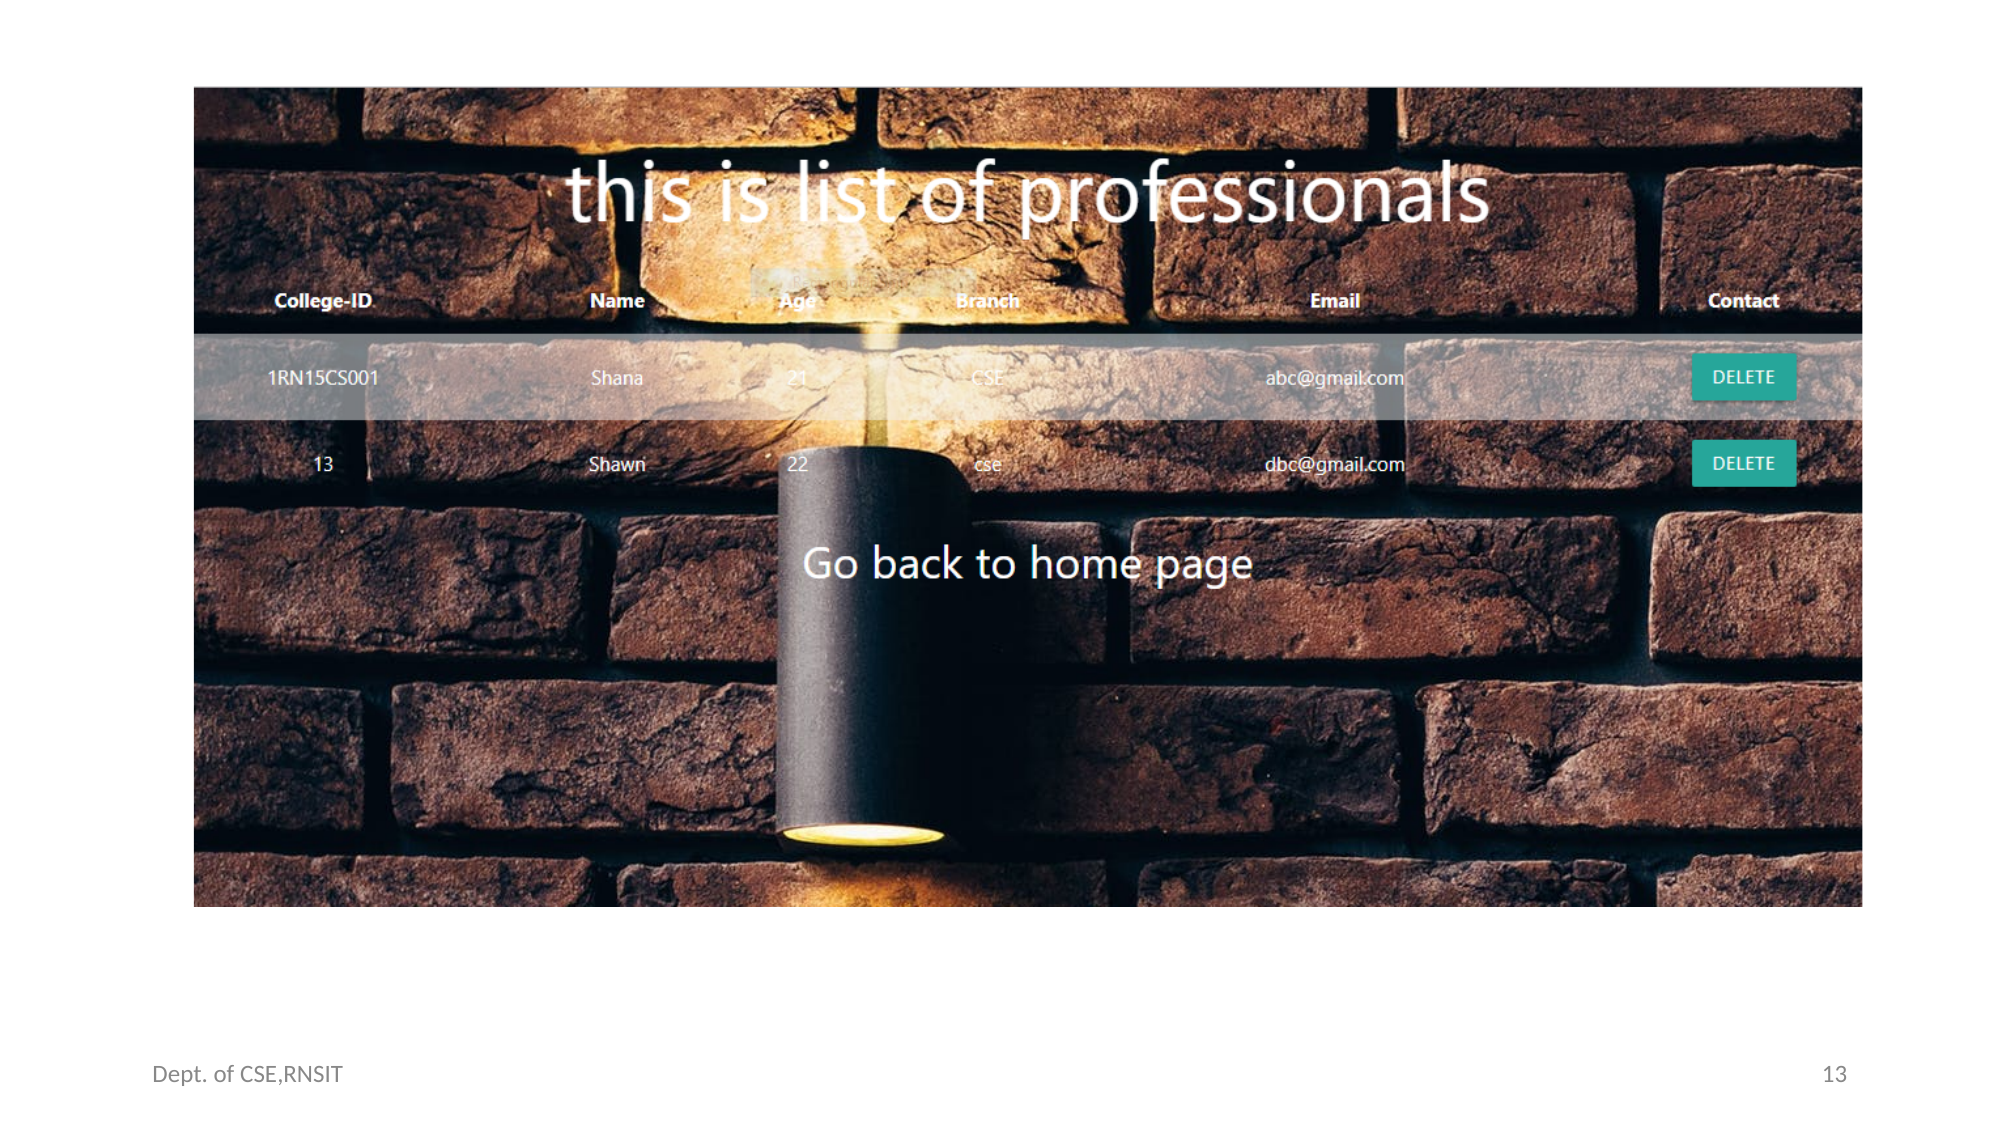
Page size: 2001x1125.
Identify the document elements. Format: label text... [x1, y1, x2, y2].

slide_number ‹#› [1412, 1042, 1863, 1103]
slide_number Dept. of CSE,RNSIT [137, 1042, 588, 1103]
picture [193, 84, 1863, 907]
